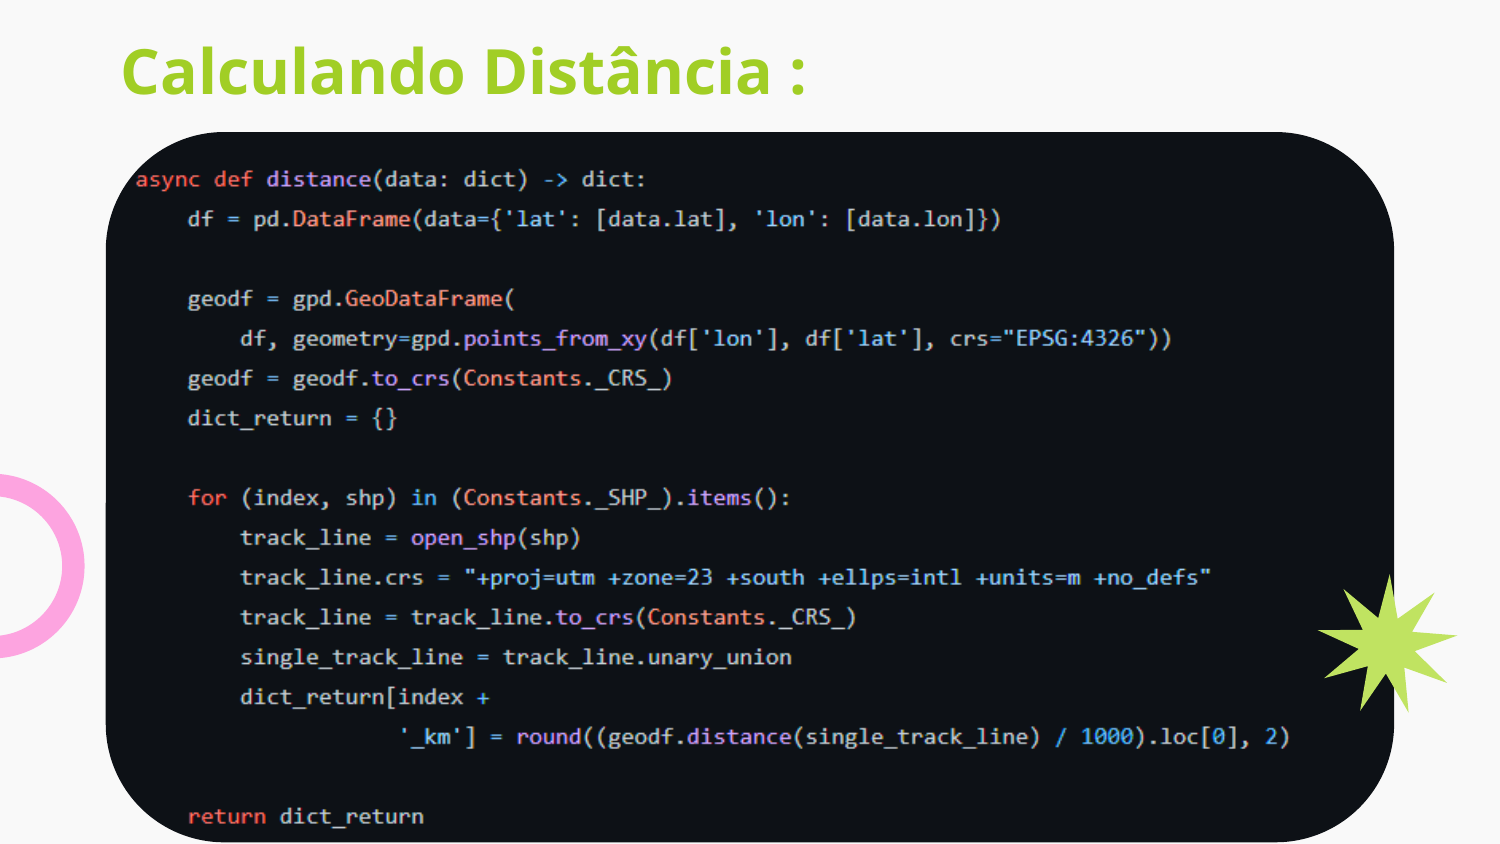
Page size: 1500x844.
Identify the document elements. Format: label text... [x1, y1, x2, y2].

text_box [1399, 592, 1458, 713]
picture [105, 131, 1395, 843]
text_box [0, 474, 85, 659]
title Calculando Distância : [105, 27, 1370, 122]
